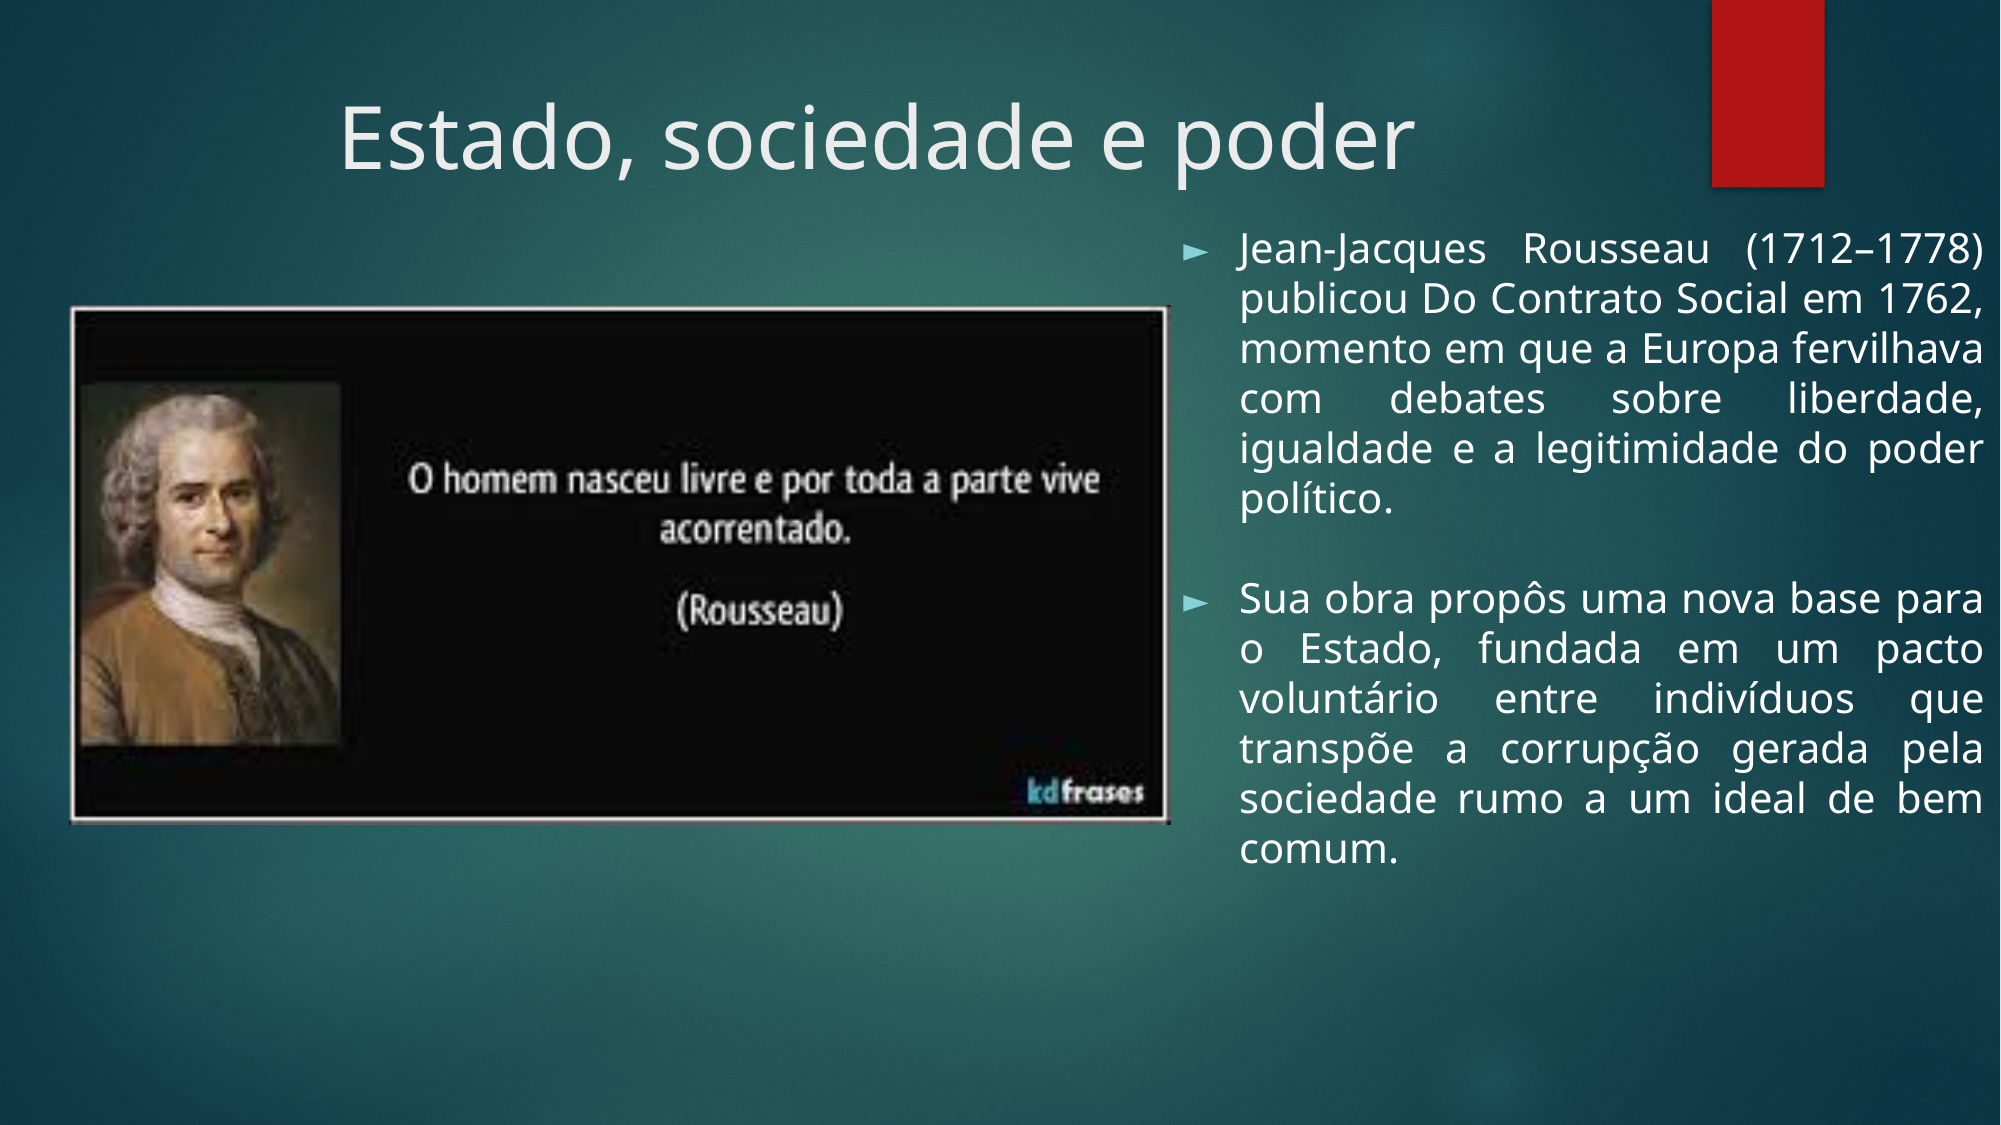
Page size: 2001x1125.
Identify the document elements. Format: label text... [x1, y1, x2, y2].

title Estado, sociedade e poder [106, 74, 1649, 303]
list Jean-Jacques Rousseau (1712–1778) publicou Do Contrato Social em 1762, momento em que a Europa fervilhava com debates sobre liberdade, igualdade e a legitimidade do poder político. Sua obra propôs uma nova base para o Estado, fundada em um pacto voluntário entre indivíduos que transpõe a corrupção gerada pela sociedade rumo a um ideal de bem comum. [1168, 213, 2000, 1093]
picture [0, 0, 2001, 1125]
